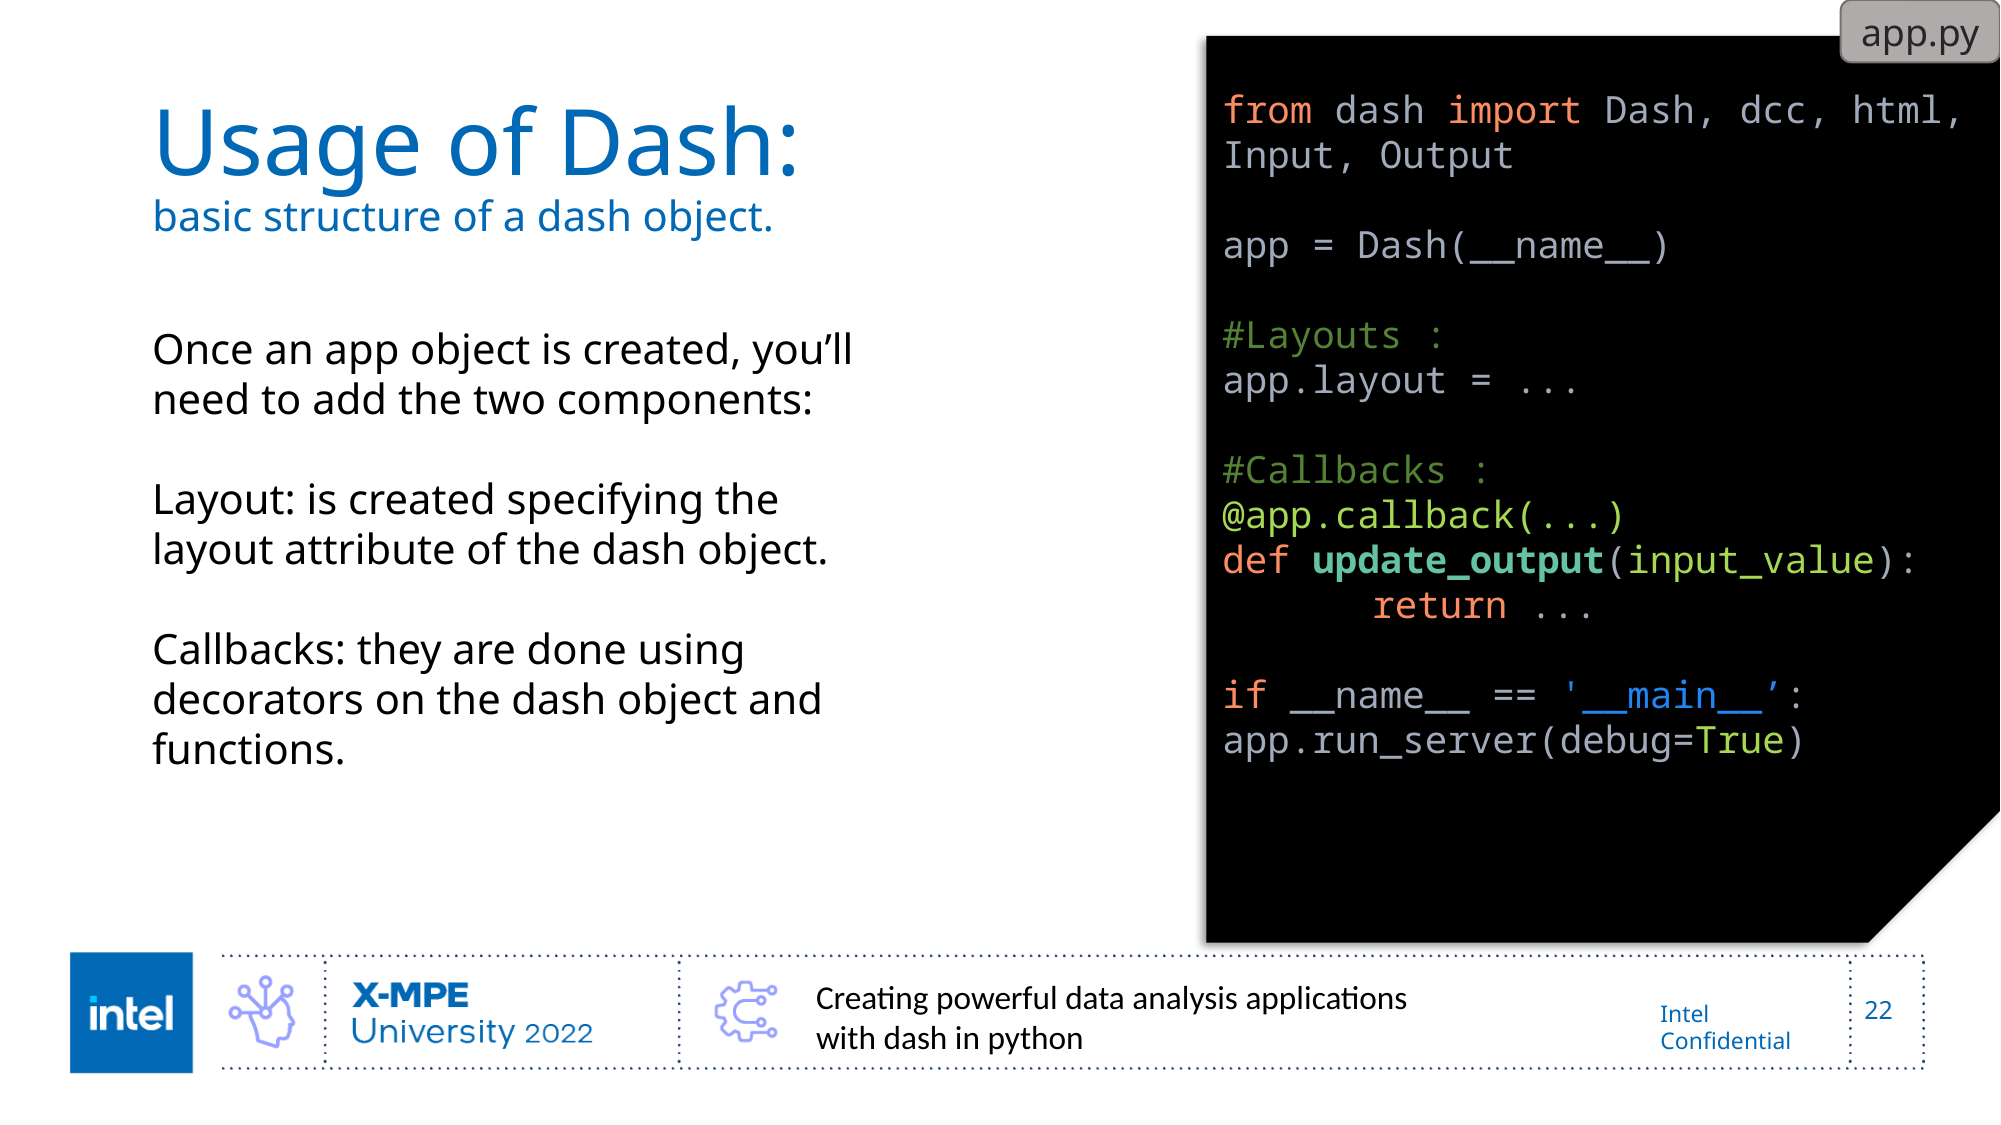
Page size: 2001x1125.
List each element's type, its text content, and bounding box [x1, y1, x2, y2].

text_box Creating powerful data analysis applications with dash in python [801, 969, 1711, 1064]
text_box app.py [1839, 0, 2000, 64]
text_box from dash import Dash, dcc, html, Input, Output app = Dash(__name__) #Layouts : app.layout = ... #Callbacks : @app.callback(...) def update_output(input_value): return ... if __name__ == '__main__’: app.run_server(debug=True) [1206, 35, 2000, 943]
title Usage of Dash: basic structure of a dash object. [137, 59, 1196, 278]
text_box Once an app object is created, you’ll need to add the two components: Layout: is created specifying the layout attribute of the dash object. Callbacks: they are done using decorators on the dash object and functions. [137, 315, 879, 781]
picture [0, 0, 2000, 1125]
